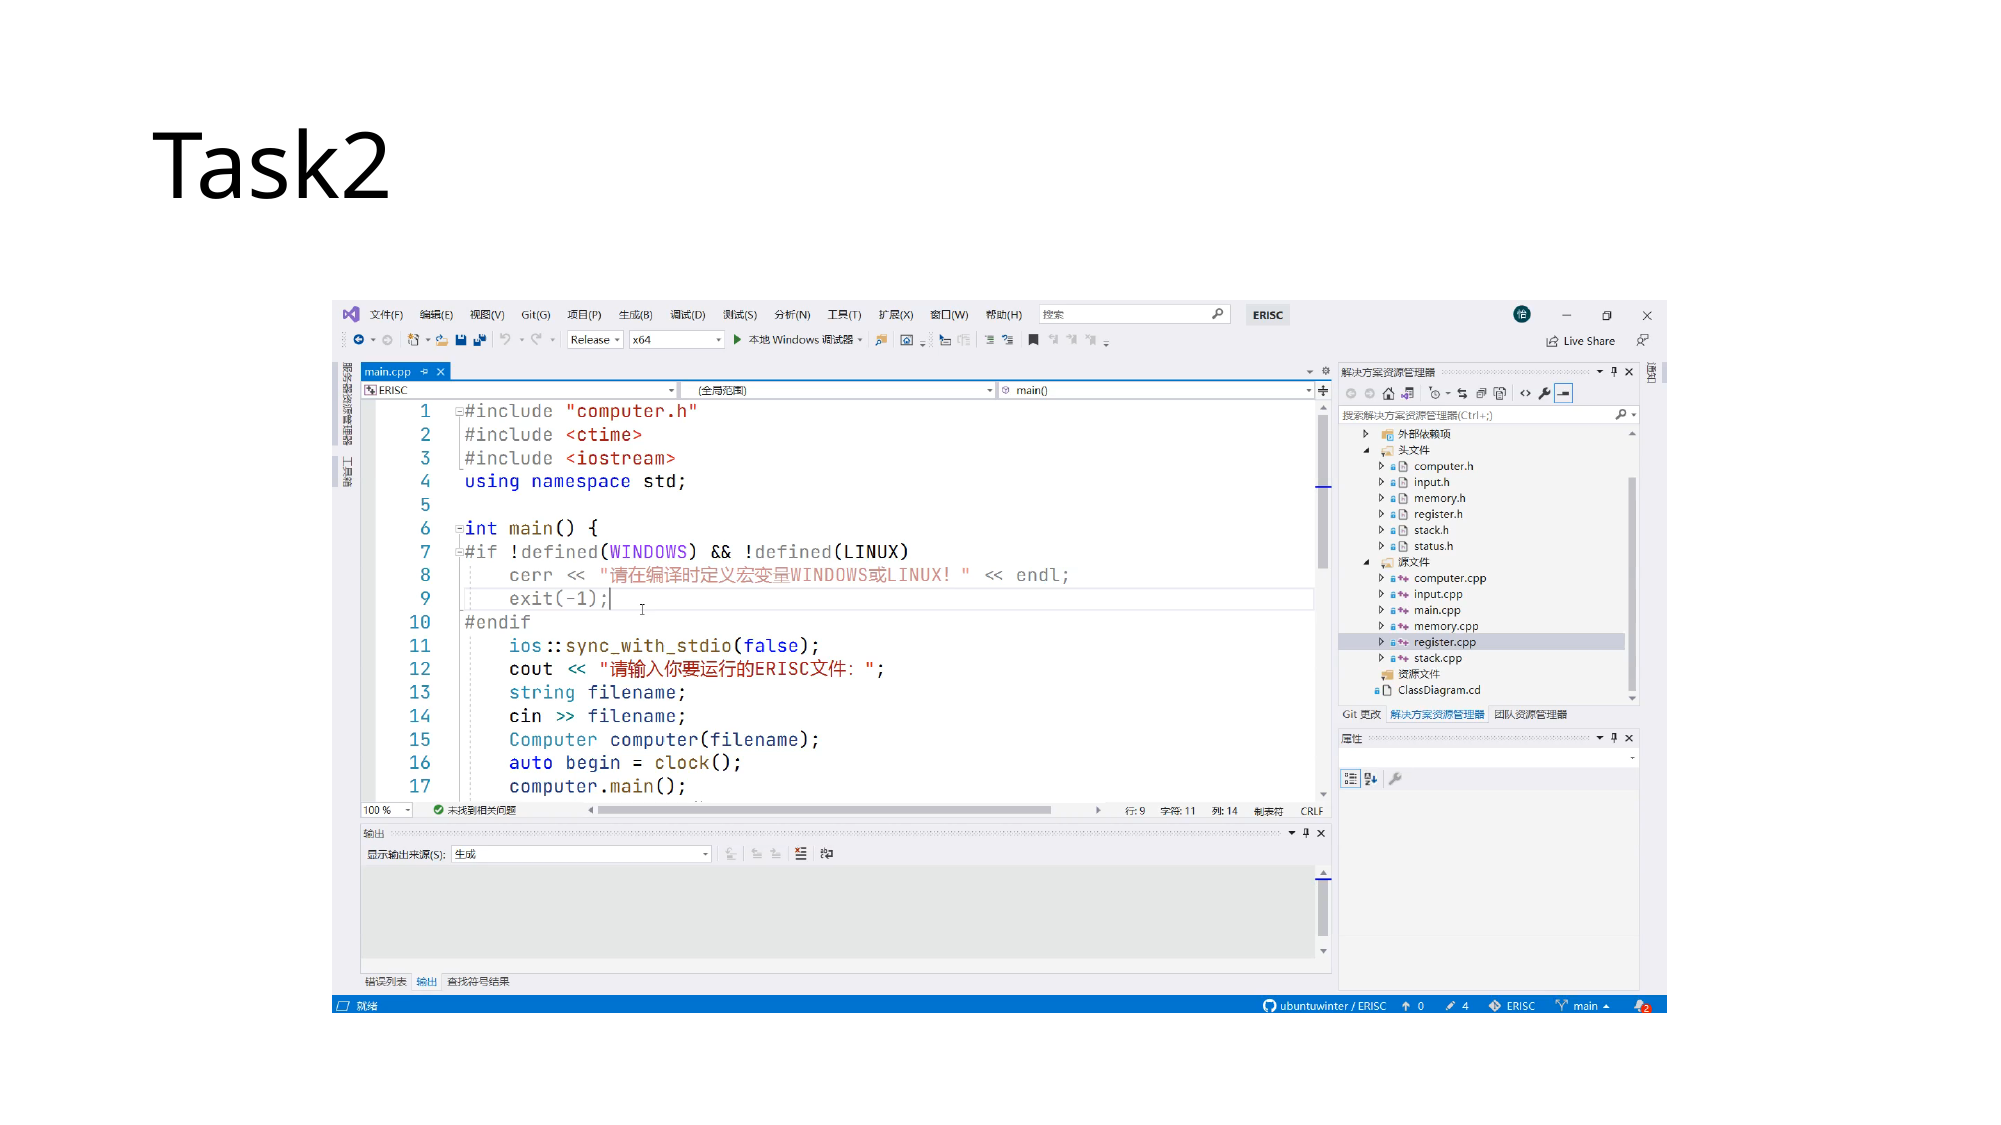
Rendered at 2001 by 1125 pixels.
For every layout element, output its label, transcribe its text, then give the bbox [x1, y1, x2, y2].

title Task2 [137, 59, 1863, 278]
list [331, 299, 1668, 1014]
